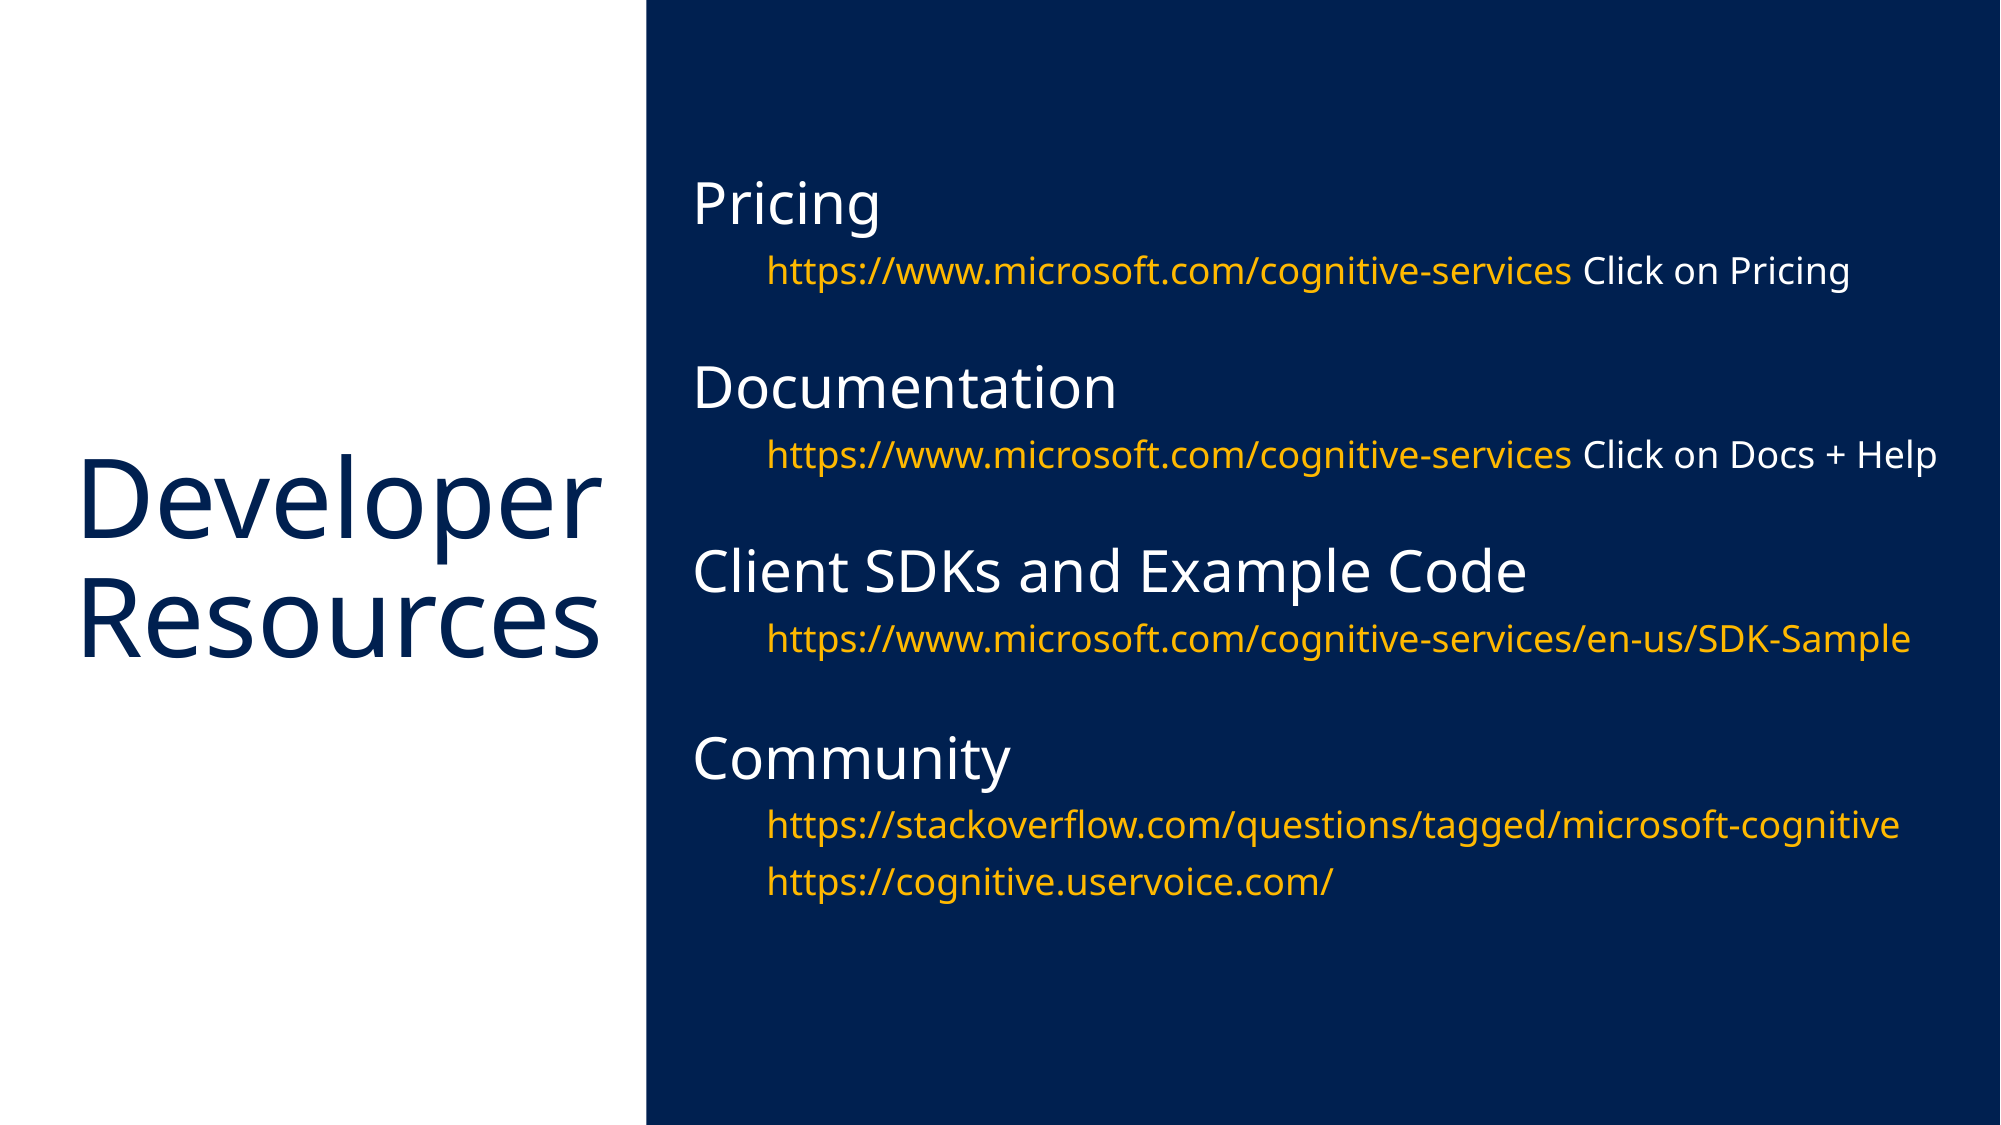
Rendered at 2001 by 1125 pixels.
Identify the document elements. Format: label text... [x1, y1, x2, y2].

text_box Pricing https://www.microsoft.com/cognitive-services Click on Pricing Documentation https://www.microsoft.com/cognitive-services Click on Docs + Help Client SDKs and Example Code https://www.microsoft.com/cognitive-services/en-us/SDK-Sample Community https://stackoverflow.com/questions/tagged/microsoft-cognitive https://cognitive.uservoice.com/ [678, 72, 1956, 1053]
list [646, 0, 2000, 1125]
list Developer Resources [44, 488, 646, 636]
